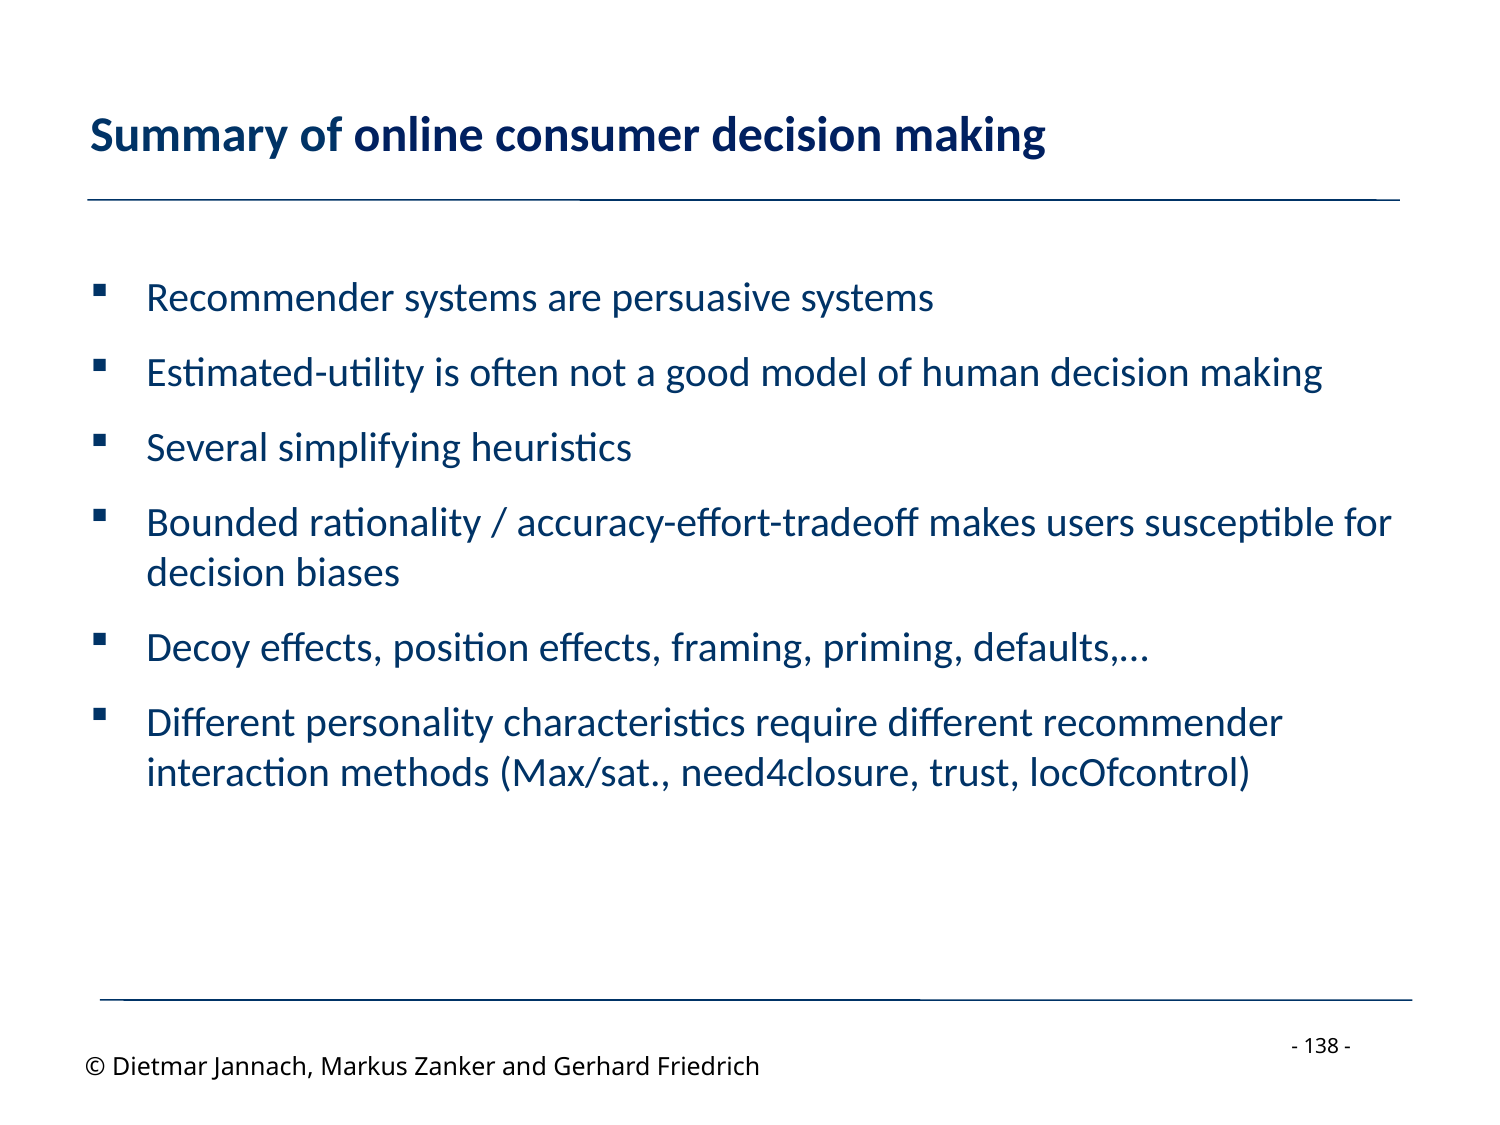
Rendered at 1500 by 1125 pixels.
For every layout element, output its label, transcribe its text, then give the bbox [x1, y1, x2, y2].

title Summary of online consumer decision making [74, 37, 1426, 226]
list Recommender systems are persuasive systems Estimated-utility is often not a good model of human decision making Several simplifying heuristics Bounded rationality / accuracy-effort-tradeoff makes users susceptible for decision biases Decoy effects, position effects, framing, priming, defaults,… Different personality characteristics require different recommender interaction methods (Max/sat., need4closure, trust, locOfcontrol) [74, 262, 1426, 1006]
